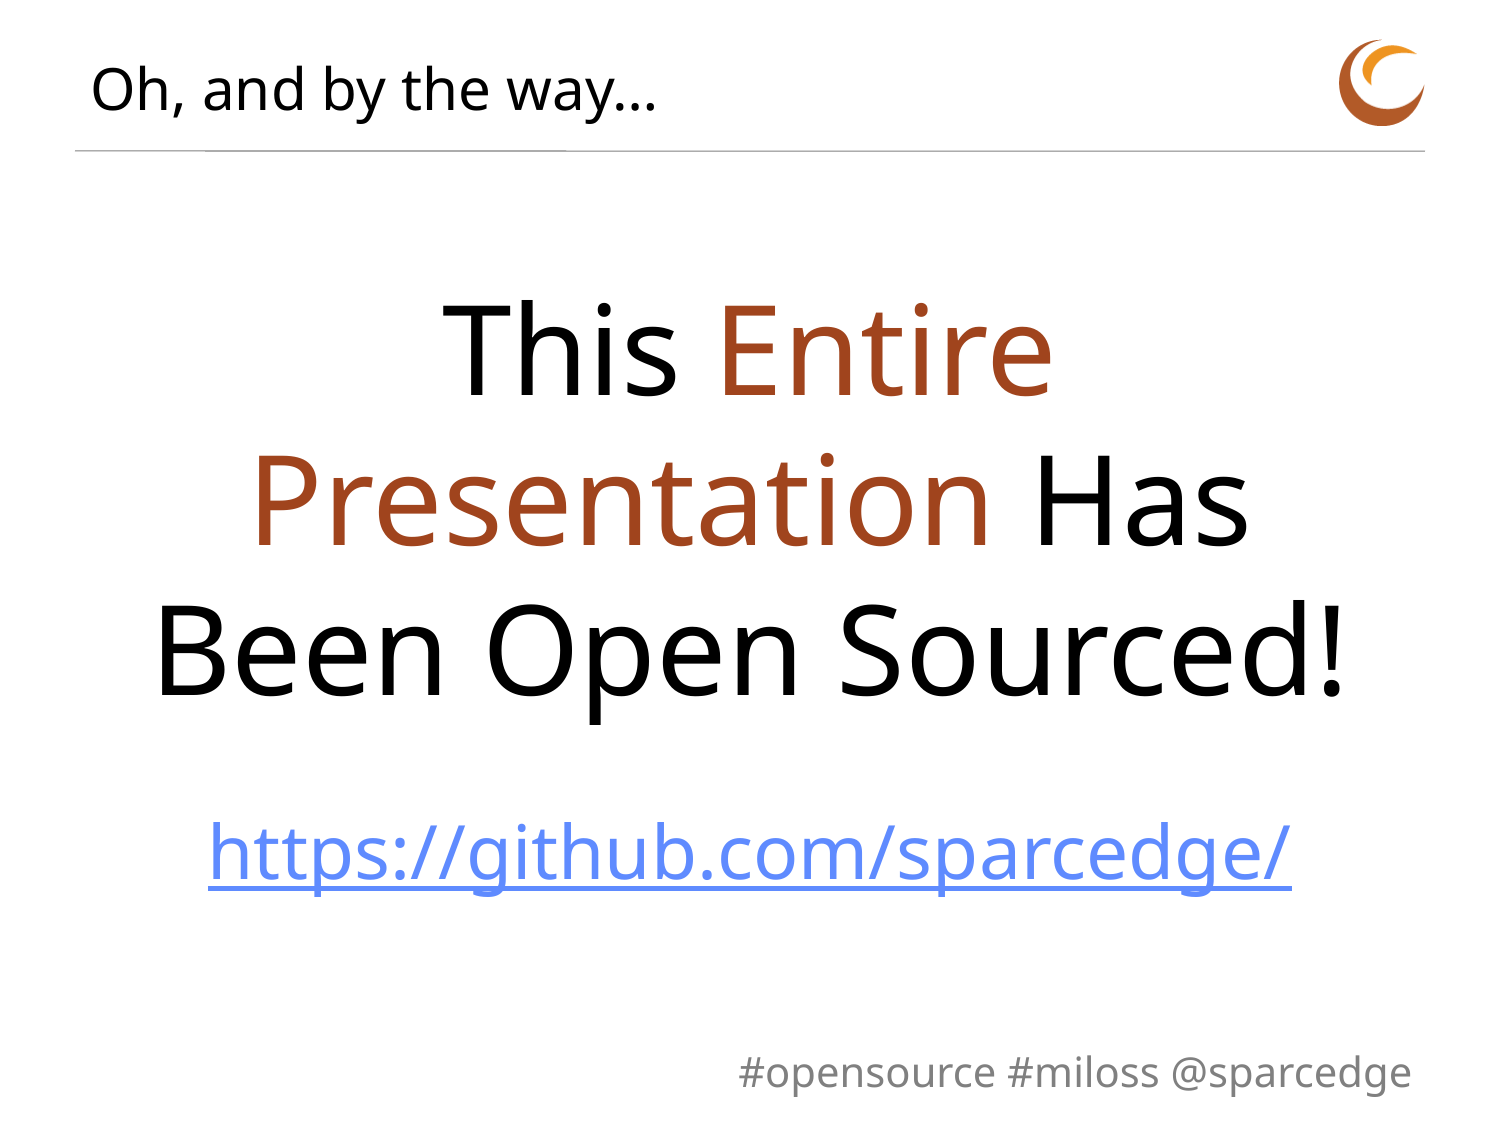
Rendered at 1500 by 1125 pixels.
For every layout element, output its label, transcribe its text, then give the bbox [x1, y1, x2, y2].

list This Entire Presentation Has Been Open Sourced! https://github.com/sparcedge/ [75, 262, 1425, 1005]
title Oh, and by the way… [75, 45, 1425, 123]
picture [1339, 39, 1425, 45]
